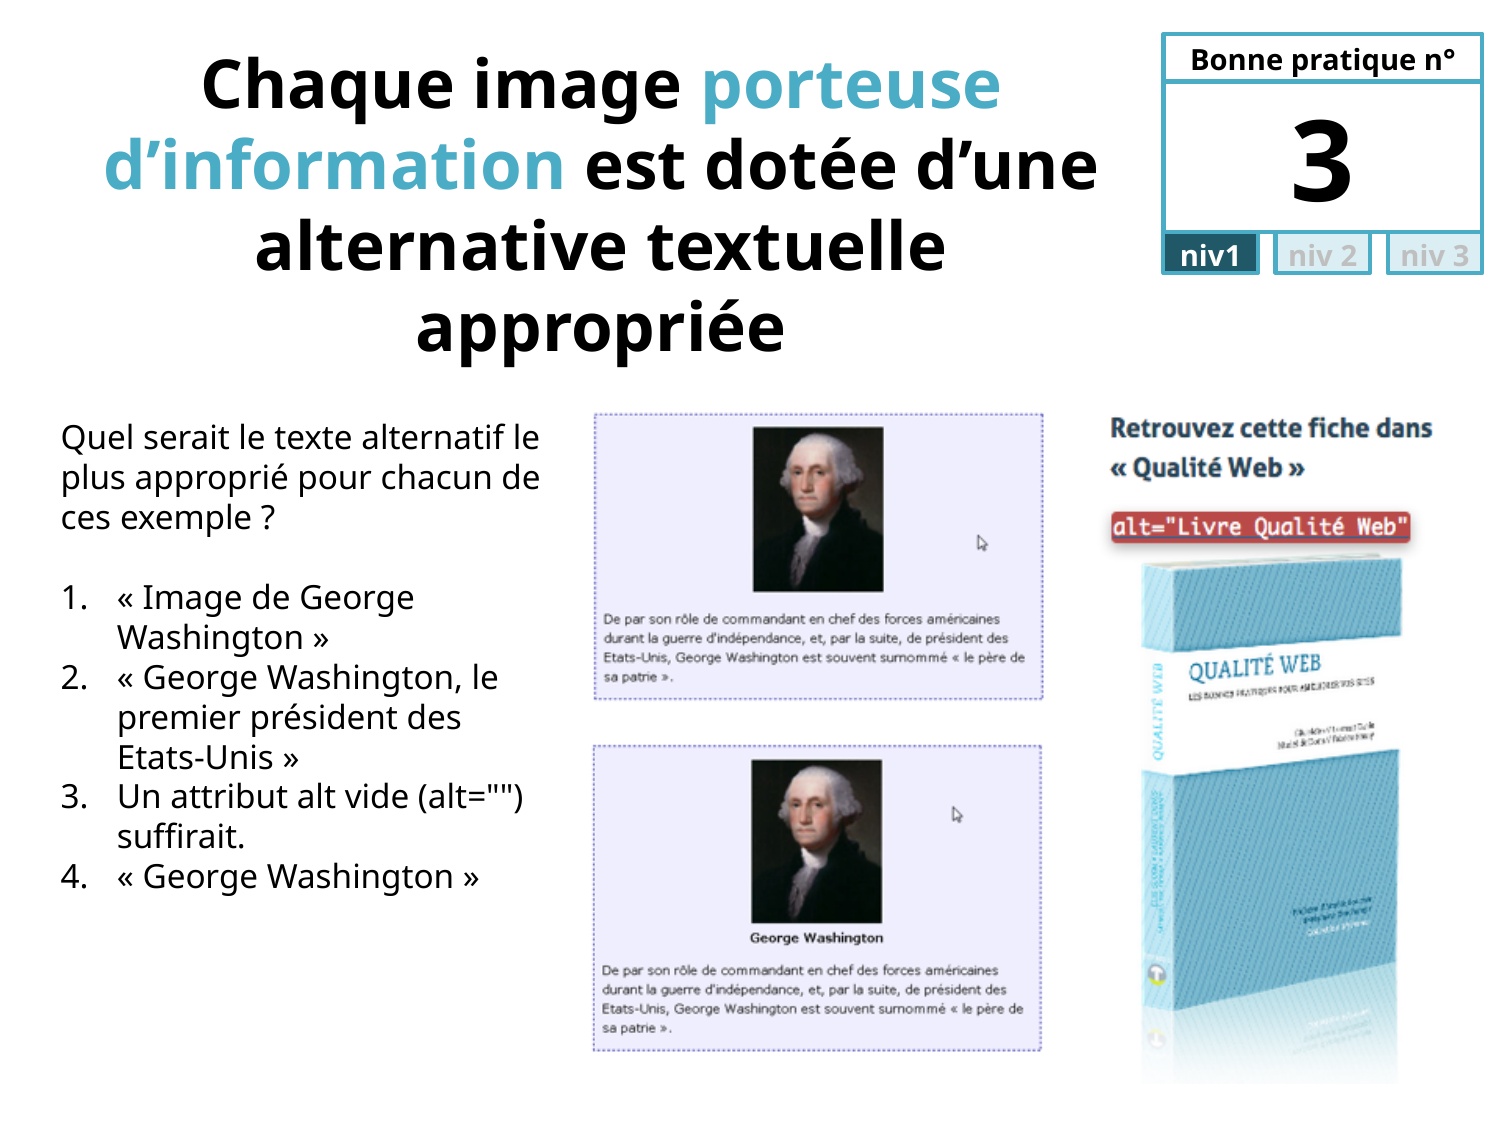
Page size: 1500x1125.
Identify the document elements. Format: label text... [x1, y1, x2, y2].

list 3 [1161, 79, 1484, 234]
picture [584, 739, 1050, 1059]
text_box Quel serait le texte alternatif le plus approprié pour chacun de ces exemple ? « Image de George Washington » « George Washington, le premier président des Etats-Unis » Un attribut alt vide (alt="") suffirait. « George Washington » [45, 408, 561, 909]
picture [1087, 393, 1500, 1084]
title Chaque image porteuse d’information est dotée d’une alternative textuelle appropriée [75, 33, 1128, 222]
picture [588, 408, 1050, 706]
